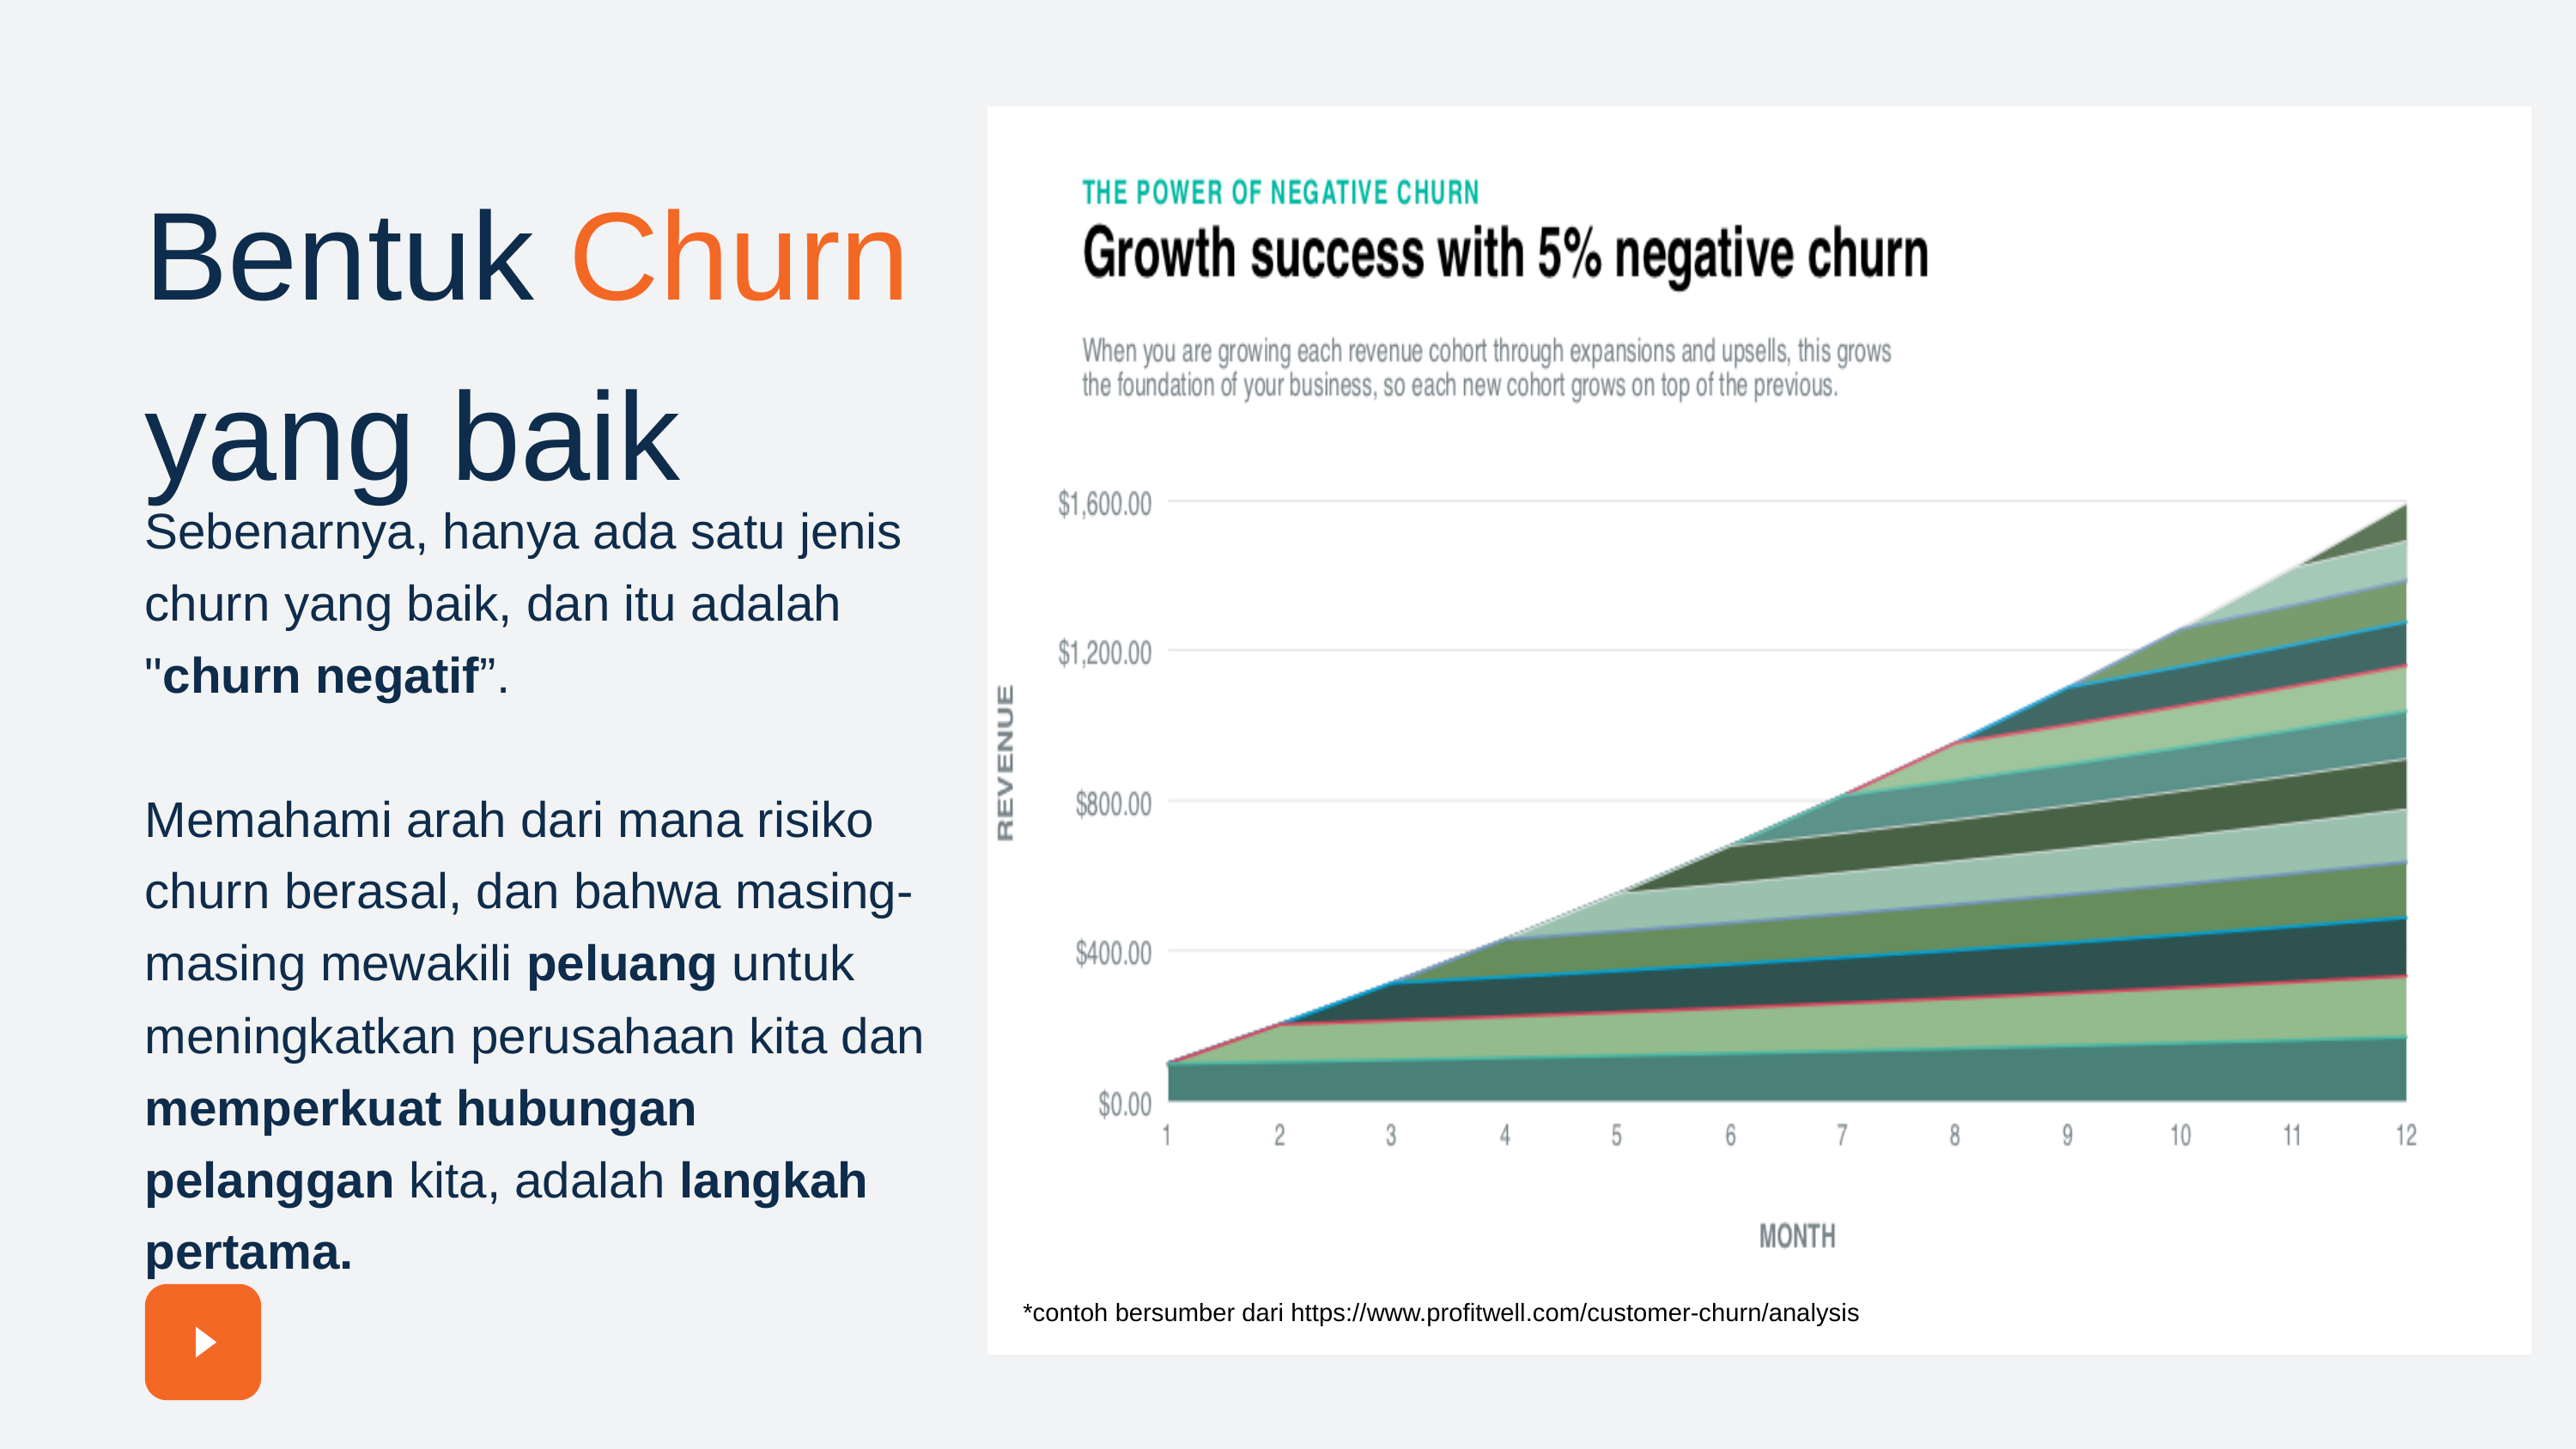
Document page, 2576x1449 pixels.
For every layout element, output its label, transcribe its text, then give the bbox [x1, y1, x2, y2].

text_box Bentuk Churn yang baik [144, 144, 924, 506]
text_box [144, 1283, 262, 1401]
text_box Sebenarnya, hanya ada satu jenis churn yang baik, dan itu adalah "churn negatif”. Memahami arah dari mana risiko churn berasal, dan bahwa masing-masing mewakili peluang untuk meningkatkan perusahaan kita dan memperkuat hubungan pelanggan kita, adalah langkah pertama. [144, 486, 952, 1280]
picture [987, 106, 2531, 1355]
